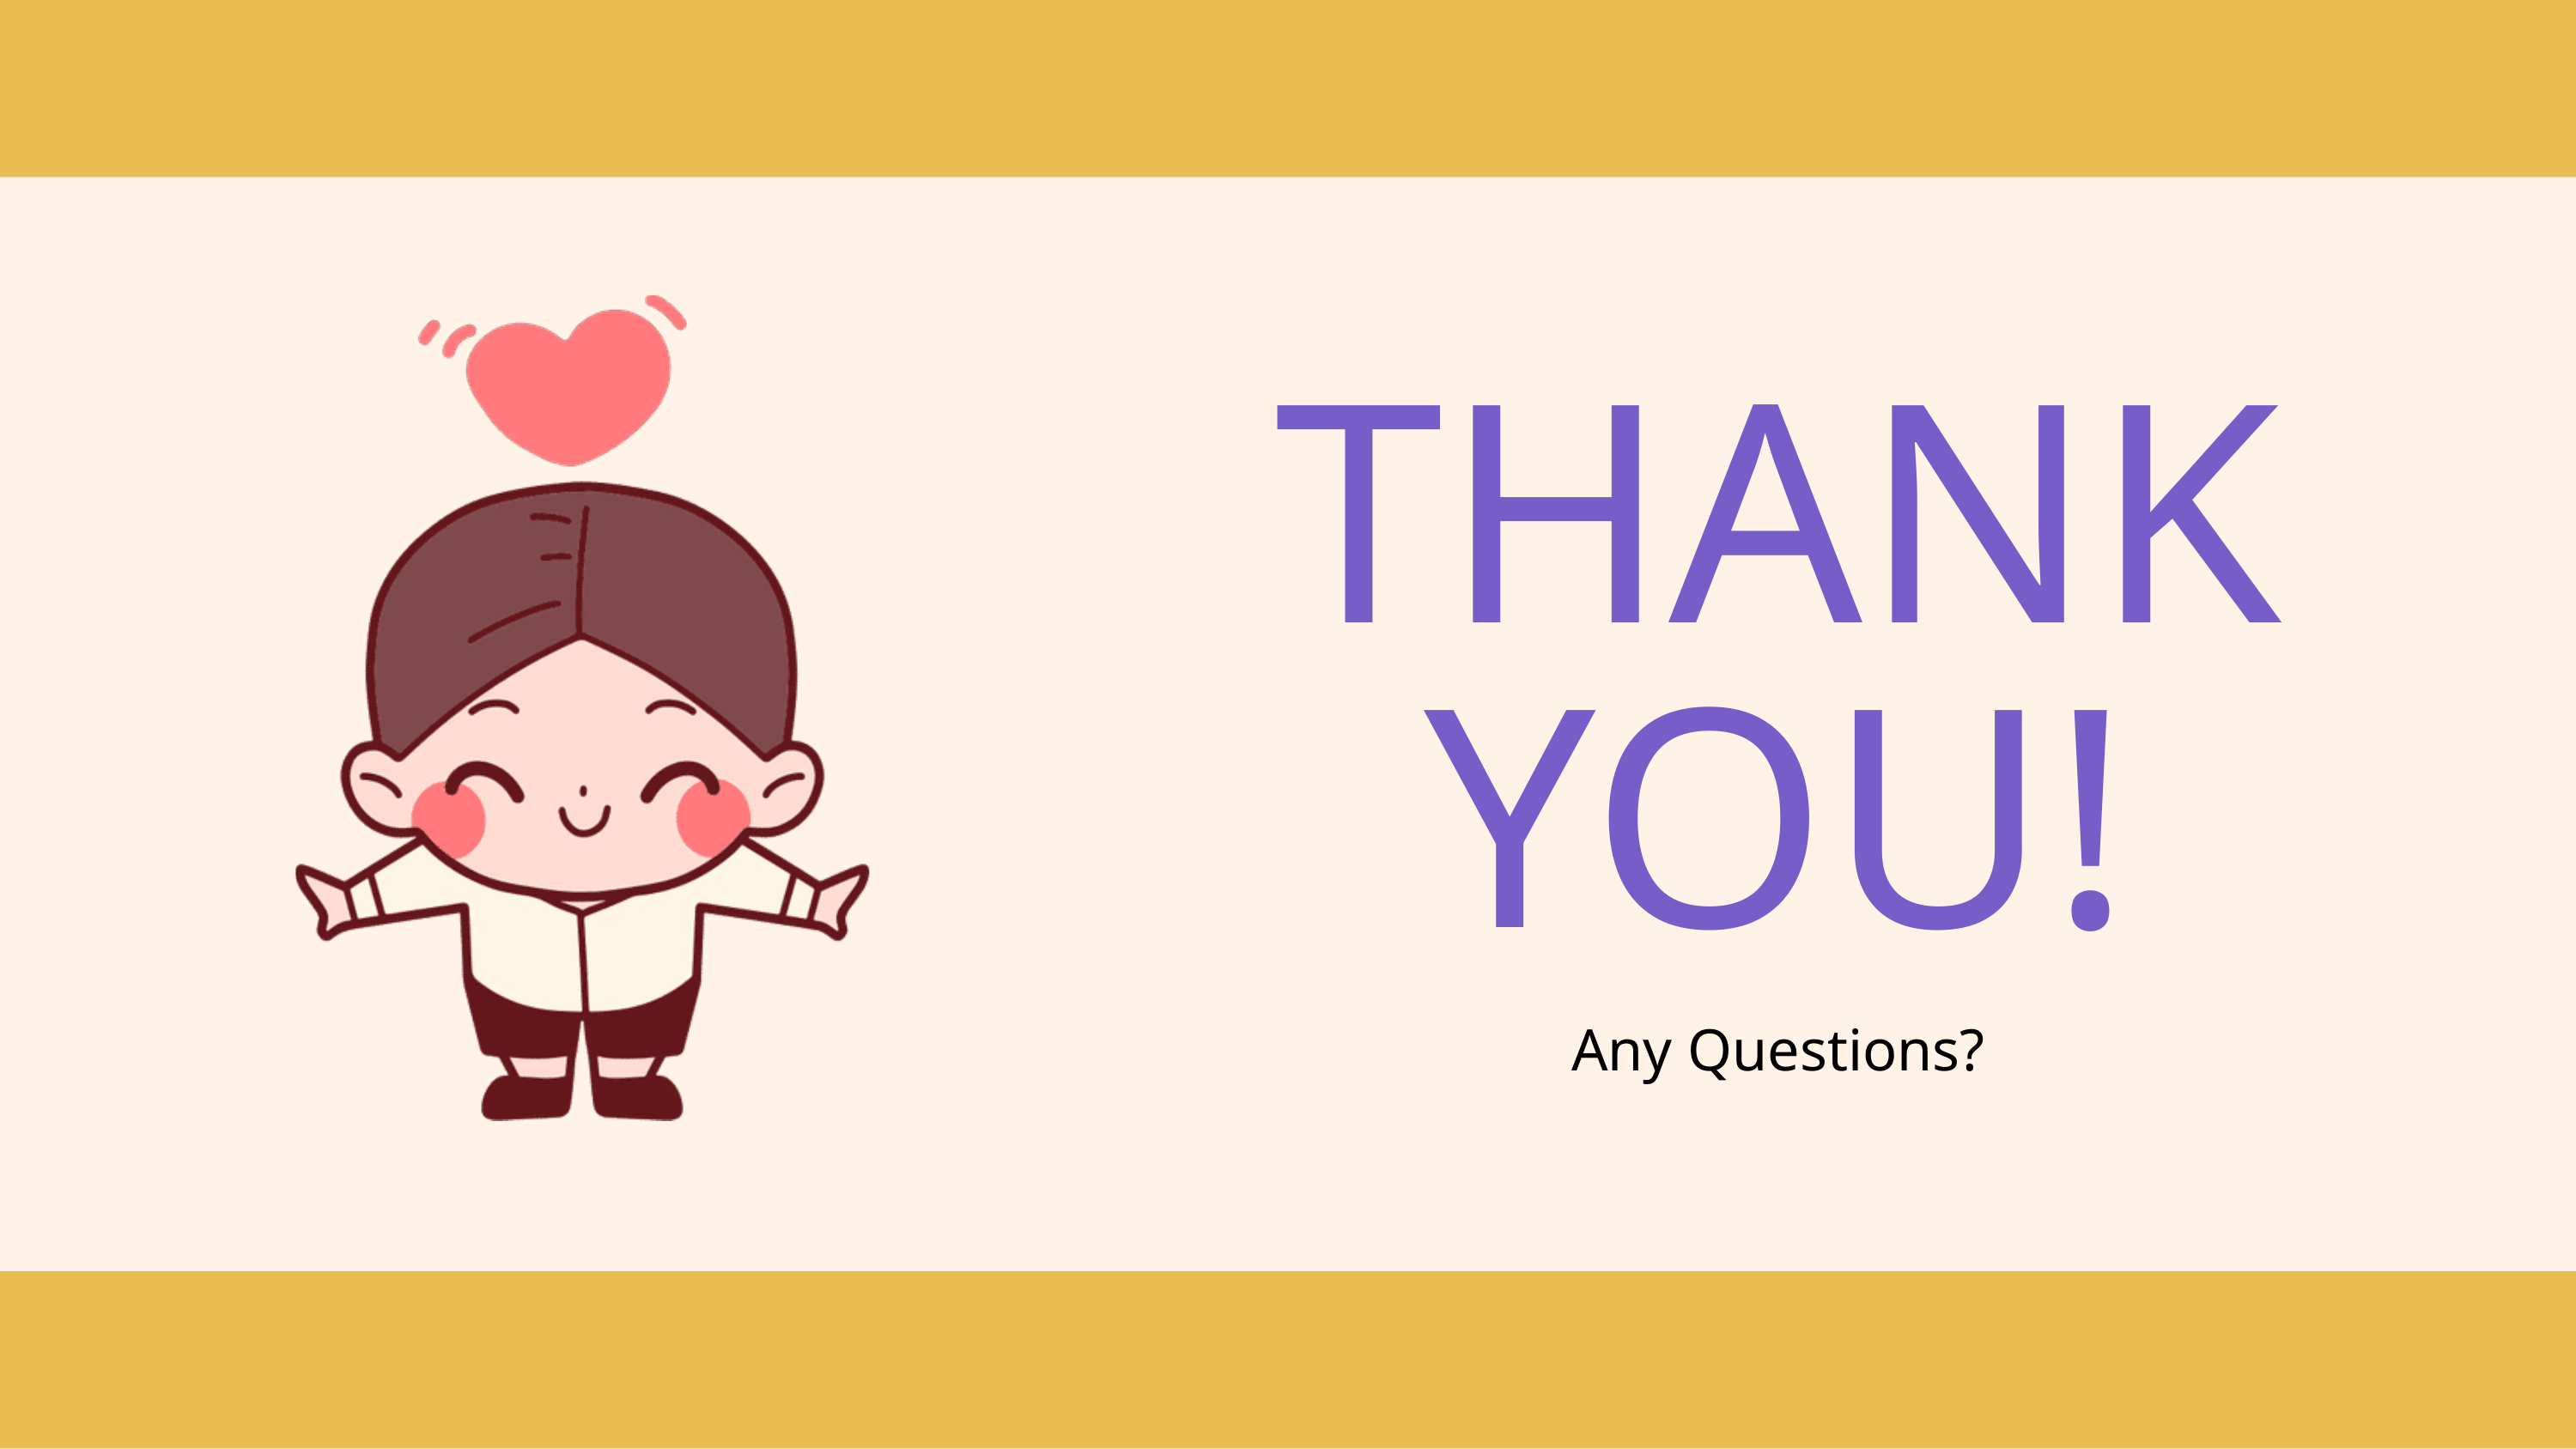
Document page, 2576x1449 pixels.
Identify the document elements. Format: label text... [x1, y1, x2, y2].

text_box [0, 0, 2576, 178]
text_box [295, 295, 870, 1121]
text_box Any Questions? [1071, 985, 2486, 1083]
text_box [0, 1270, 2576, 1449]
text_box THANK YOU! [1071, 379, 2486, 985]
